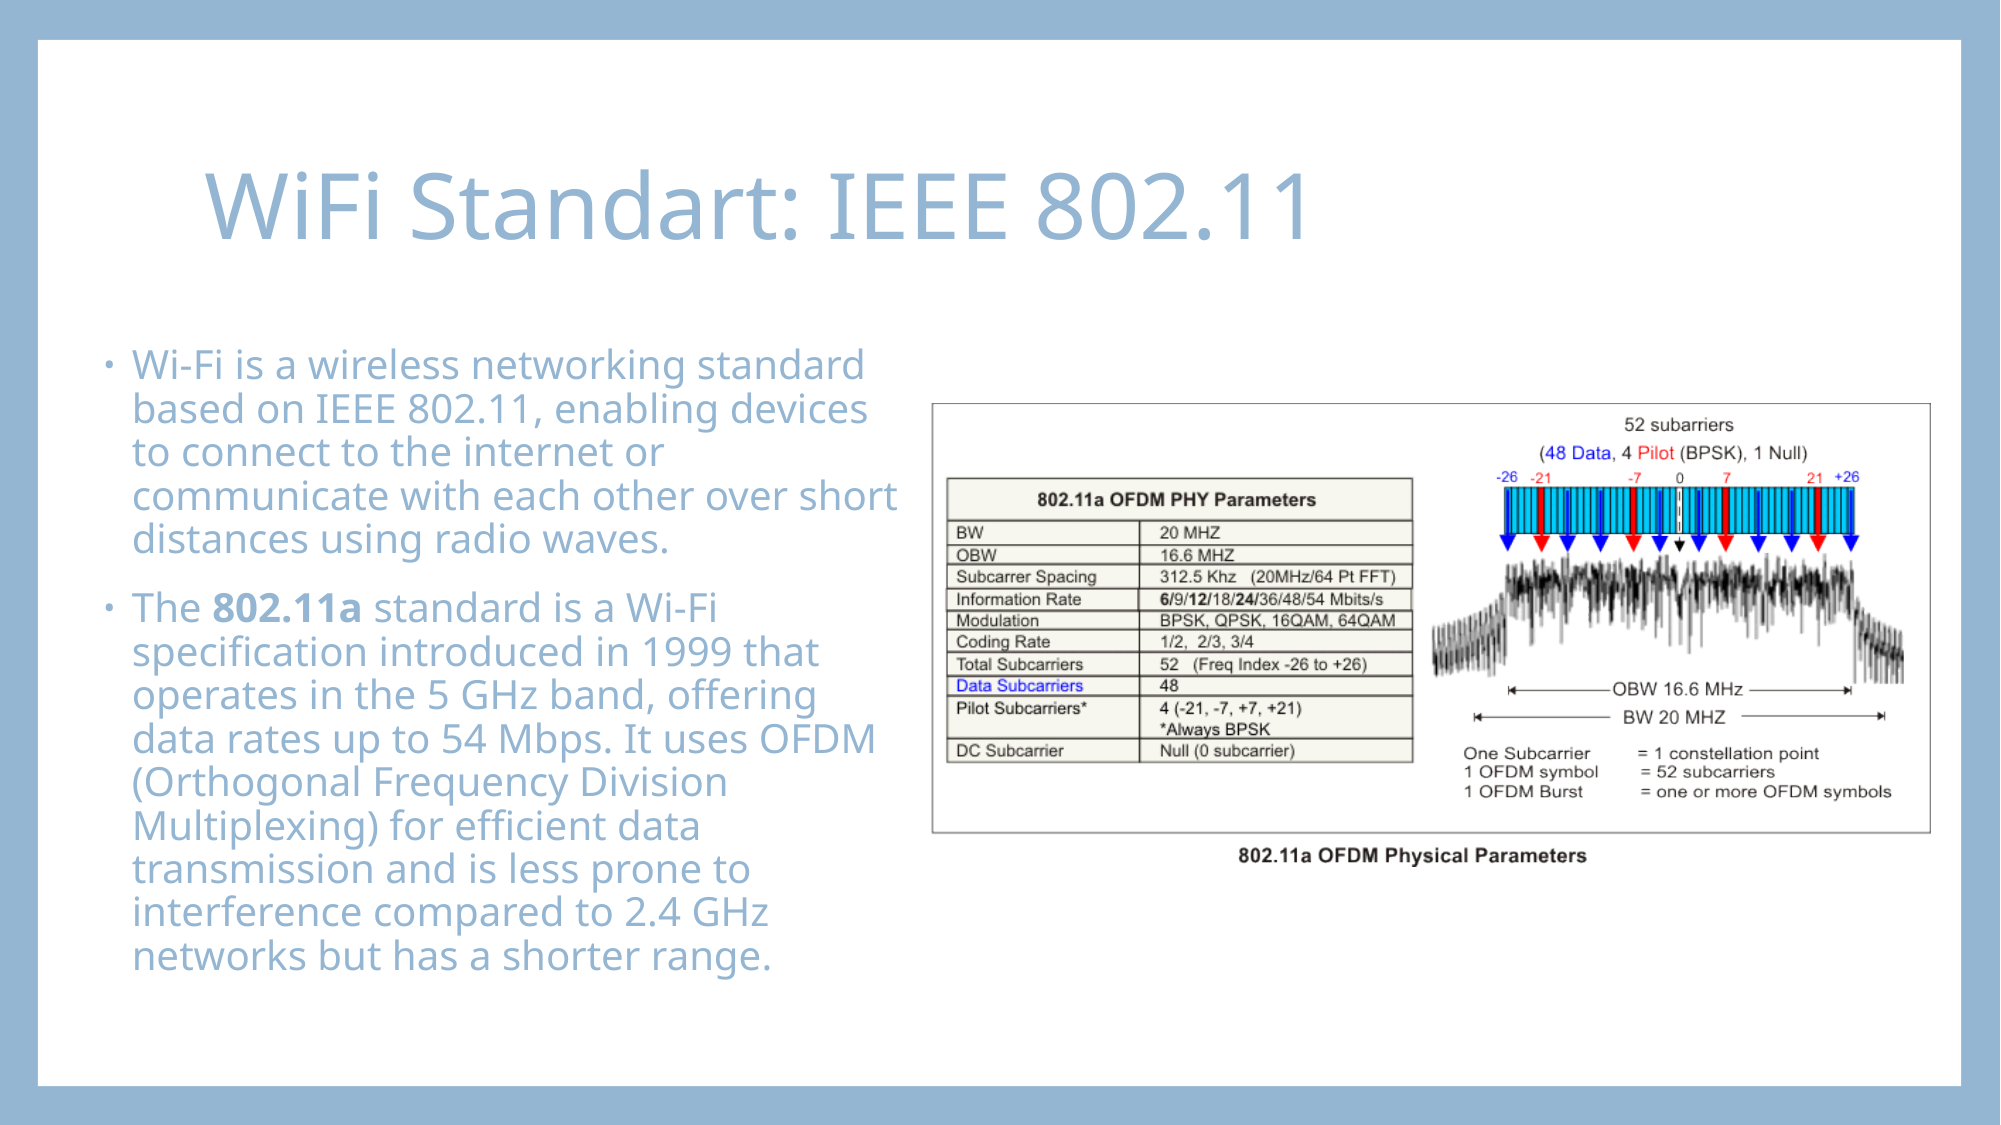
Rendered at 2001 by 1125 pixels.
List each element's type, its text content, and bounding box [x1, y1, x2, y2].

list Wi-Fi is a wireless networking standard based on IEEE 802.11, enabling devices to connect to the internet or communicate with each other over short distances using radio waves. The 802.11a standard is a Wi-Fi specification introduced in 1999 that operates in the 5 GHz band, offering data rates up to 54 Mbps. It uses OFDM (Orthogonal Frequency Division Multiplexing) for efficient data transmission and is less prone to interference compared to 2.4 GHz networks but has a shorter range. [81, 337, 923, 998]
title WiFi Standart: IEEE 802.11 [189, 98, 1810, 322]
picture [930, 402, 1931, 867]
